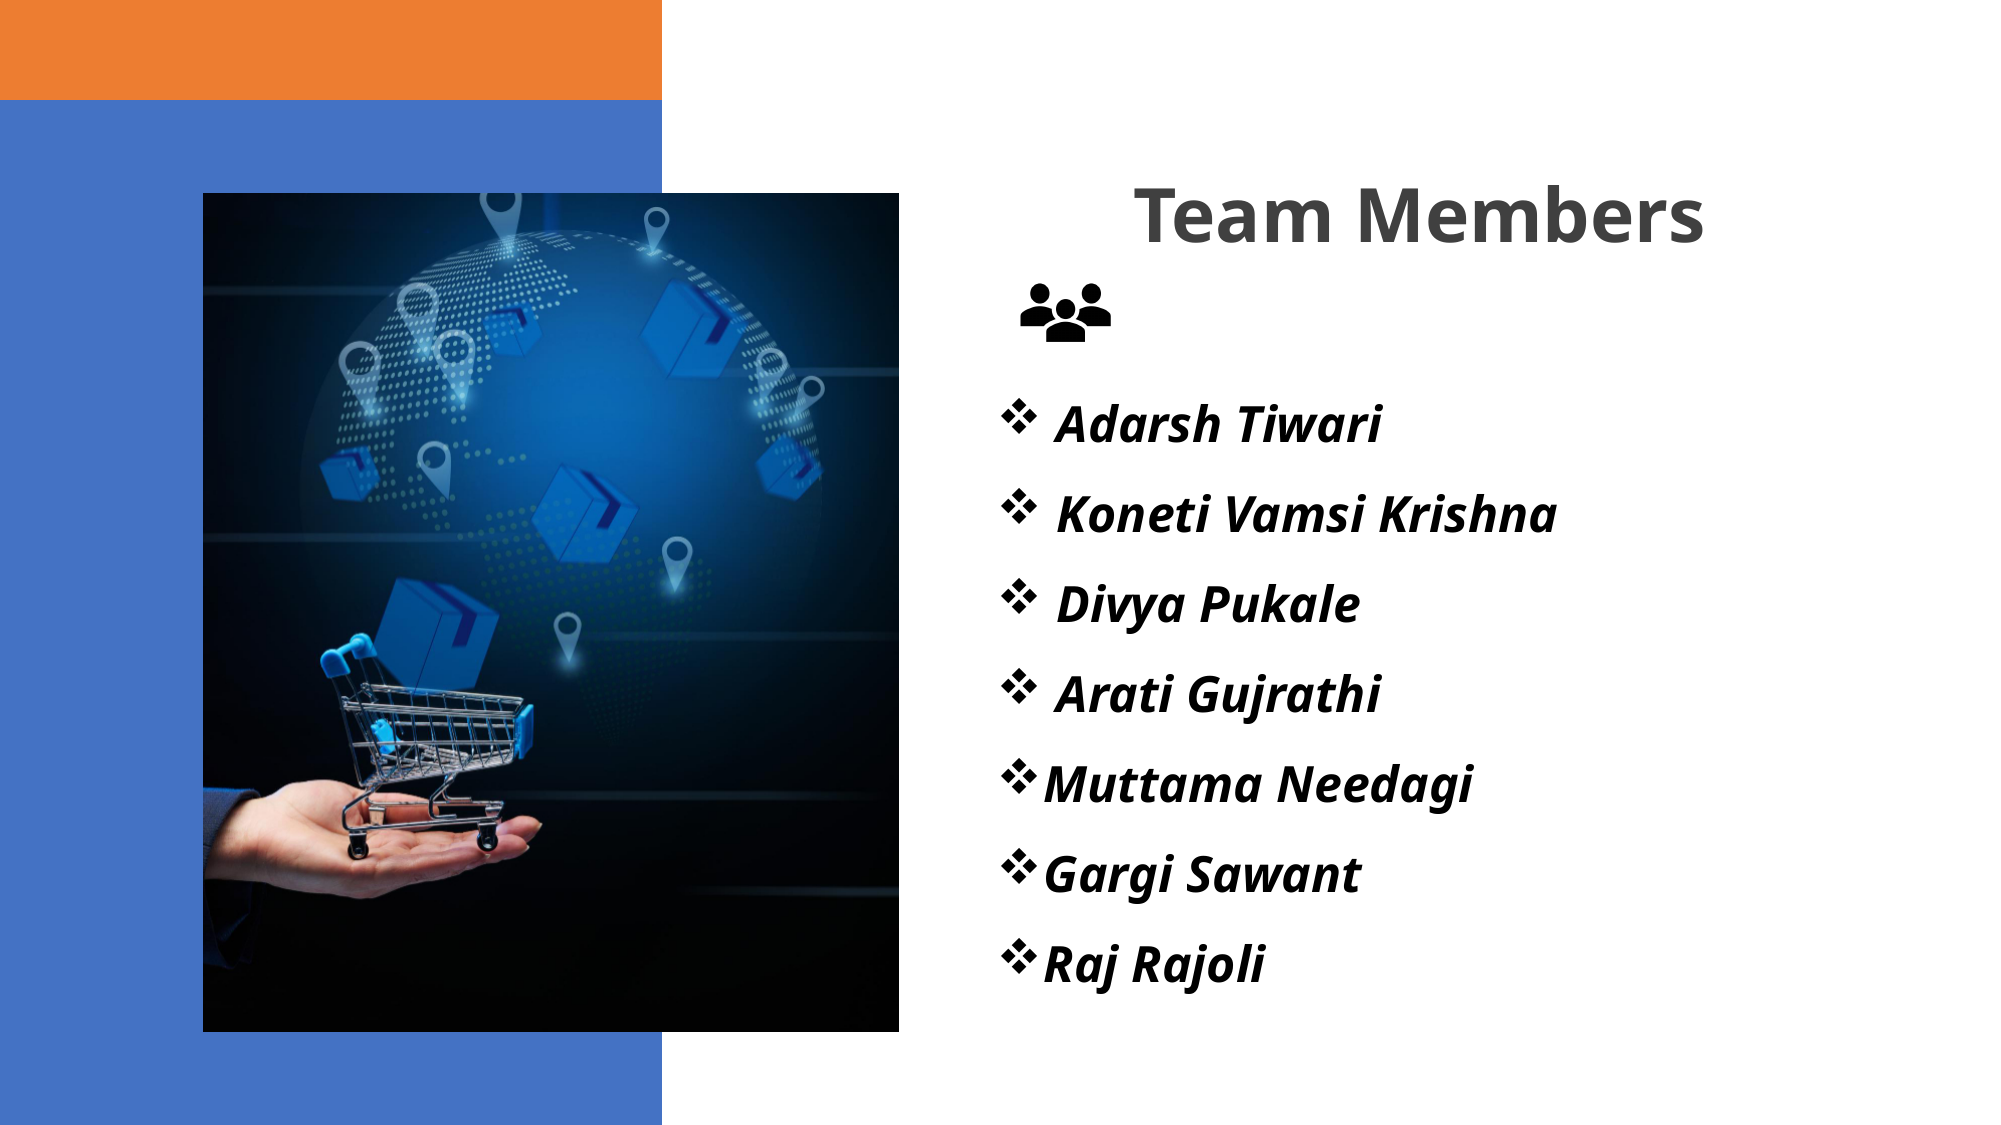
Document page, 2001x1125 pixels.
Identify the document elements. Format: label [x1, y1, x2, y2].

text_box [982, 160, 1855, 996]
picture [1014, 259, 1117, 366]
picture [203, 193, 899, 1032]
text_box [0, 0, 663, 1125]
